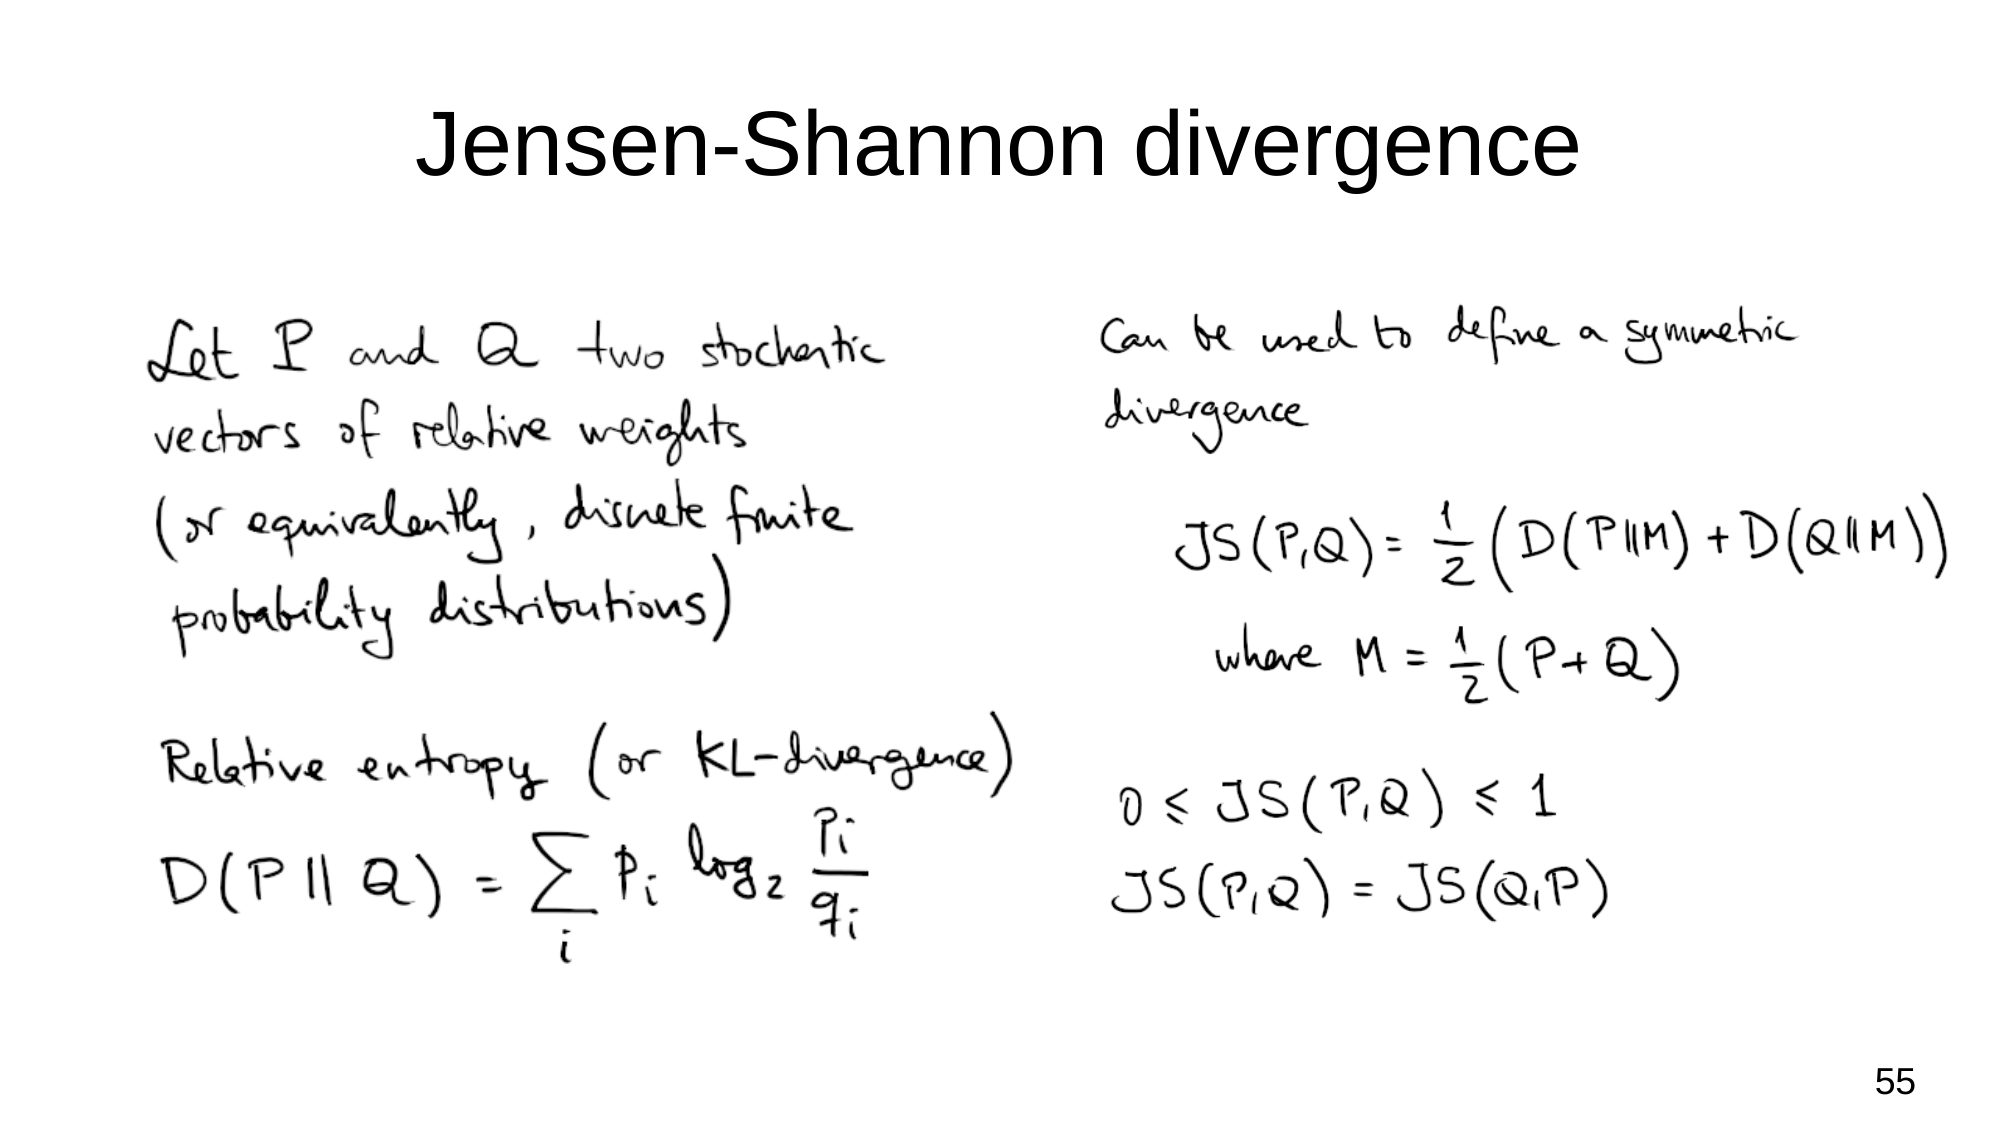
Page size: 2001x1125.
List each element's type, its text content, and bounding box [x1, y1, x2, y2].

text_box 55 [1859, 1049, 1941, 1125]
picture [104, 299, 1043, 992]
picture [1064, 299, 1965, 945]
text_box Jensen-Shannon divergence [99, 44, 1900, 233]
